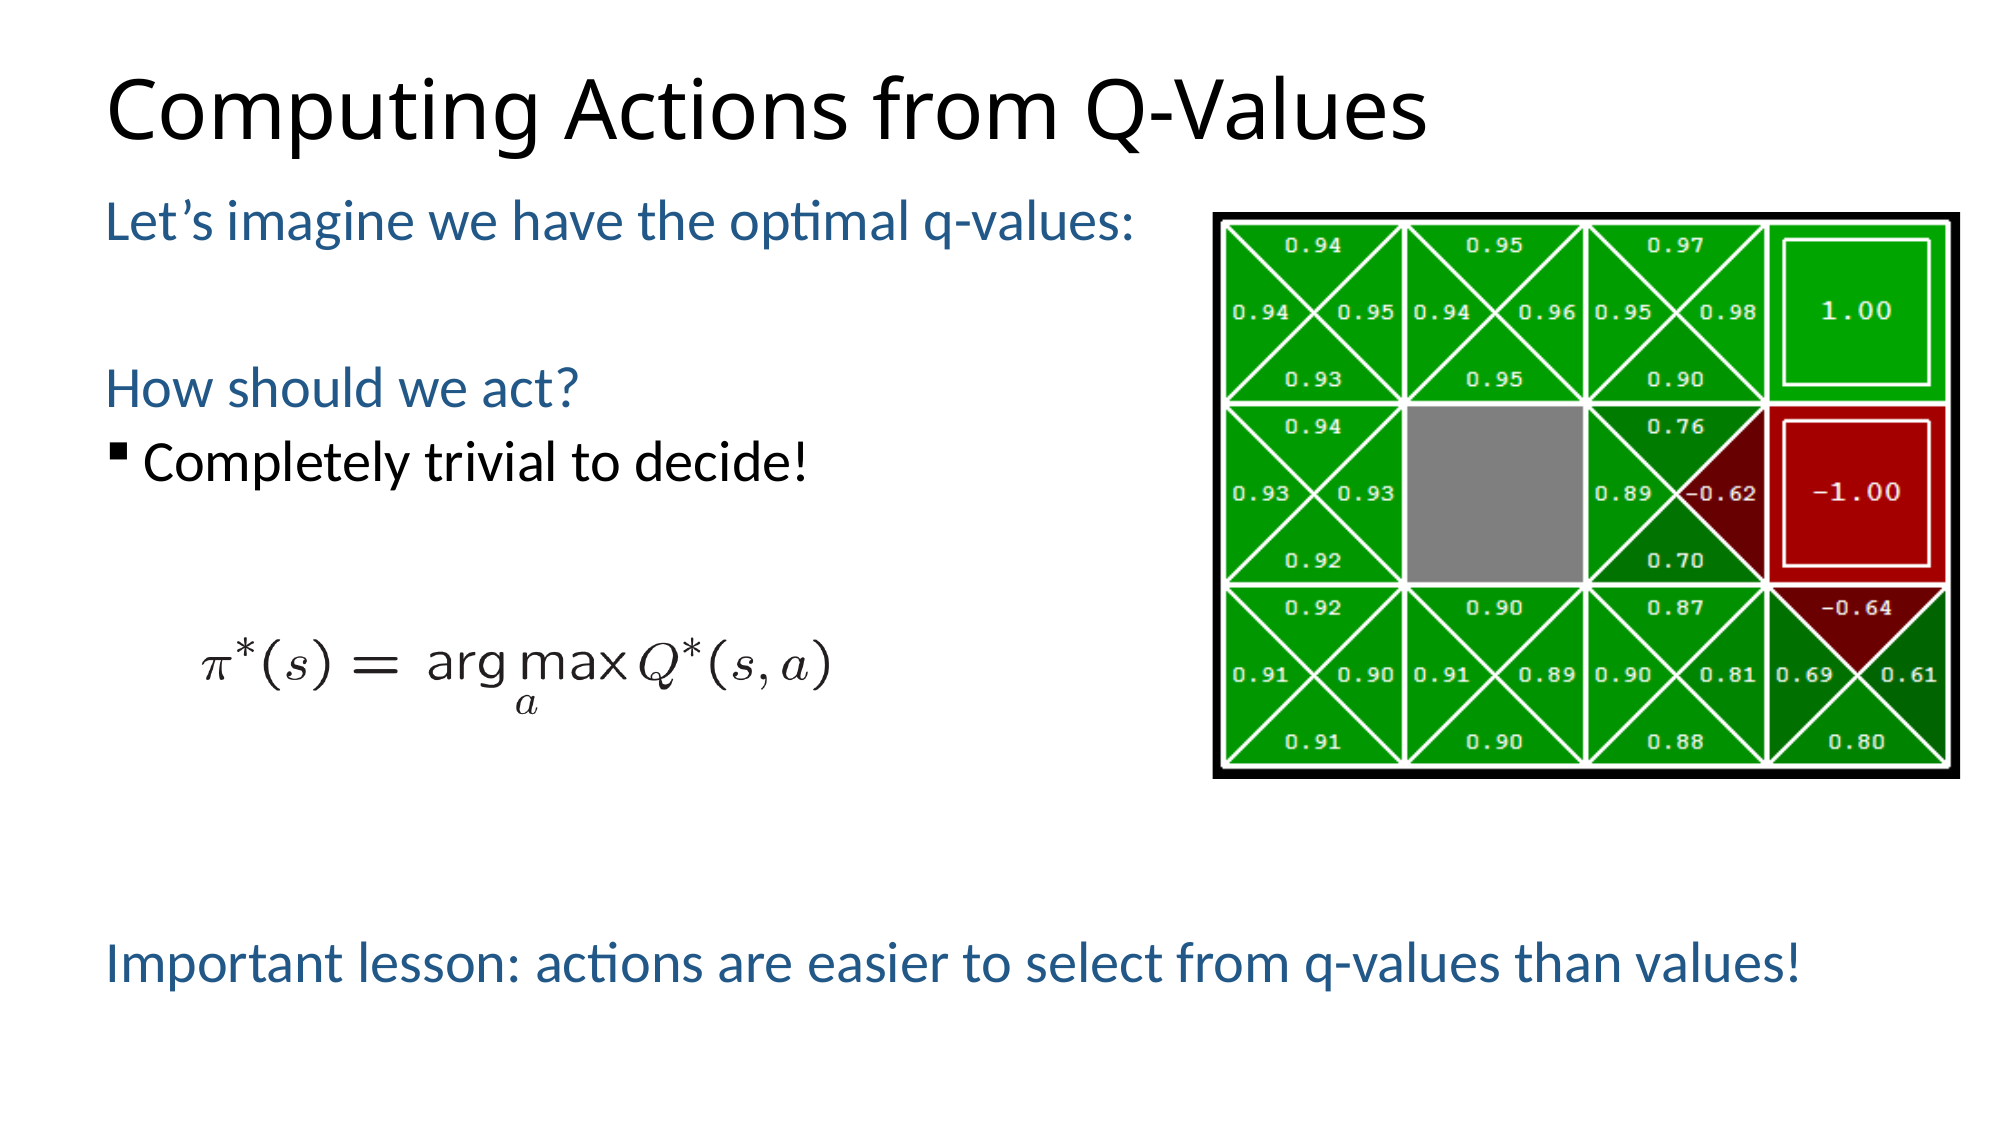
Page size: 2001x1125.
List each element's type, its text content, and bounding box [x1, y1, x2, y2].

picture [1212, 211, 1961, 779]
list Let’s imagine we have the optimal q-values: How should we act? Completely trivial to decide! Important lesson: actions are easier to select from q-values than values! [90, 182, 1923, 518]
title Computing Actions from Q-Values [90, 60, 1816, 164]
picture [428, 637, 829, 716]
picture [200, 635, 398, 691]
